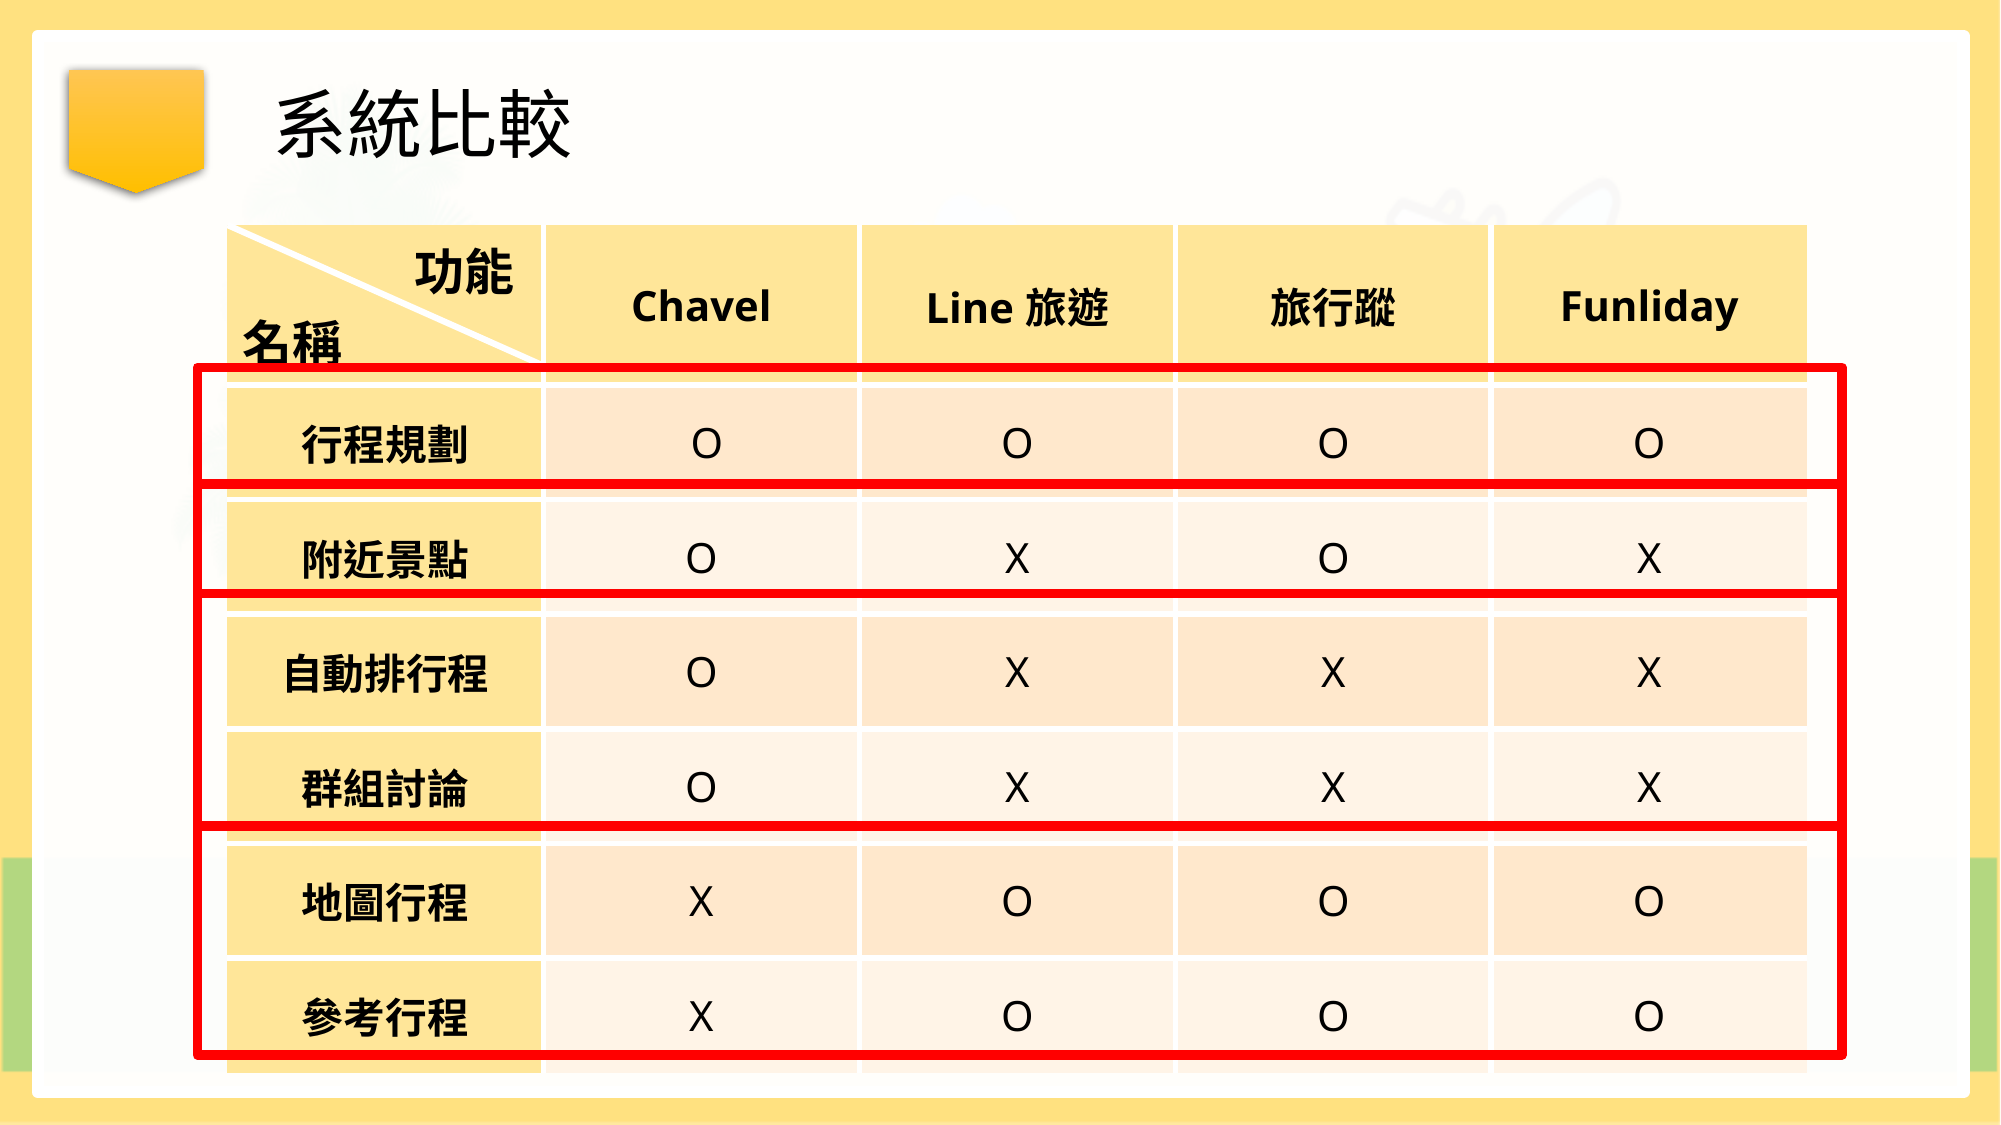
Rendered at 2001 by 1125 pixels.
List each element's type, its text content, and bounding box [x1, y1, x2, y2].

table_cell O [1494, 1056, 1807, 1073]
table_header Line旅遊 [862, 225, 1173, 366]
table_cell O [1178, 1056, 1488, 1073]
picture [0, 0, 2001, 1125]
table_cell 參考行程 [227, 1056, 541, 1073]
table_cell X [546, 1056, 857, 1073]
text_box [227, 224, 548, 368]
text_box [196, 366, 1843, 483]
table_header Chavel [548, 225, 857, 366]
text_box 系統比較 [257, 68, 1983, 189]
table_header Funliday [1494, 225, 1807, 366]
table_header 旅行蹤 [1178, 225, 1488, 366]
table_cell O [862, 1056, 1173, 1073]
text_box [196, 593, 1843, 825]
text_box [196, 825, 1843, 1056]
text_box [196, 483, 1843, 593]
